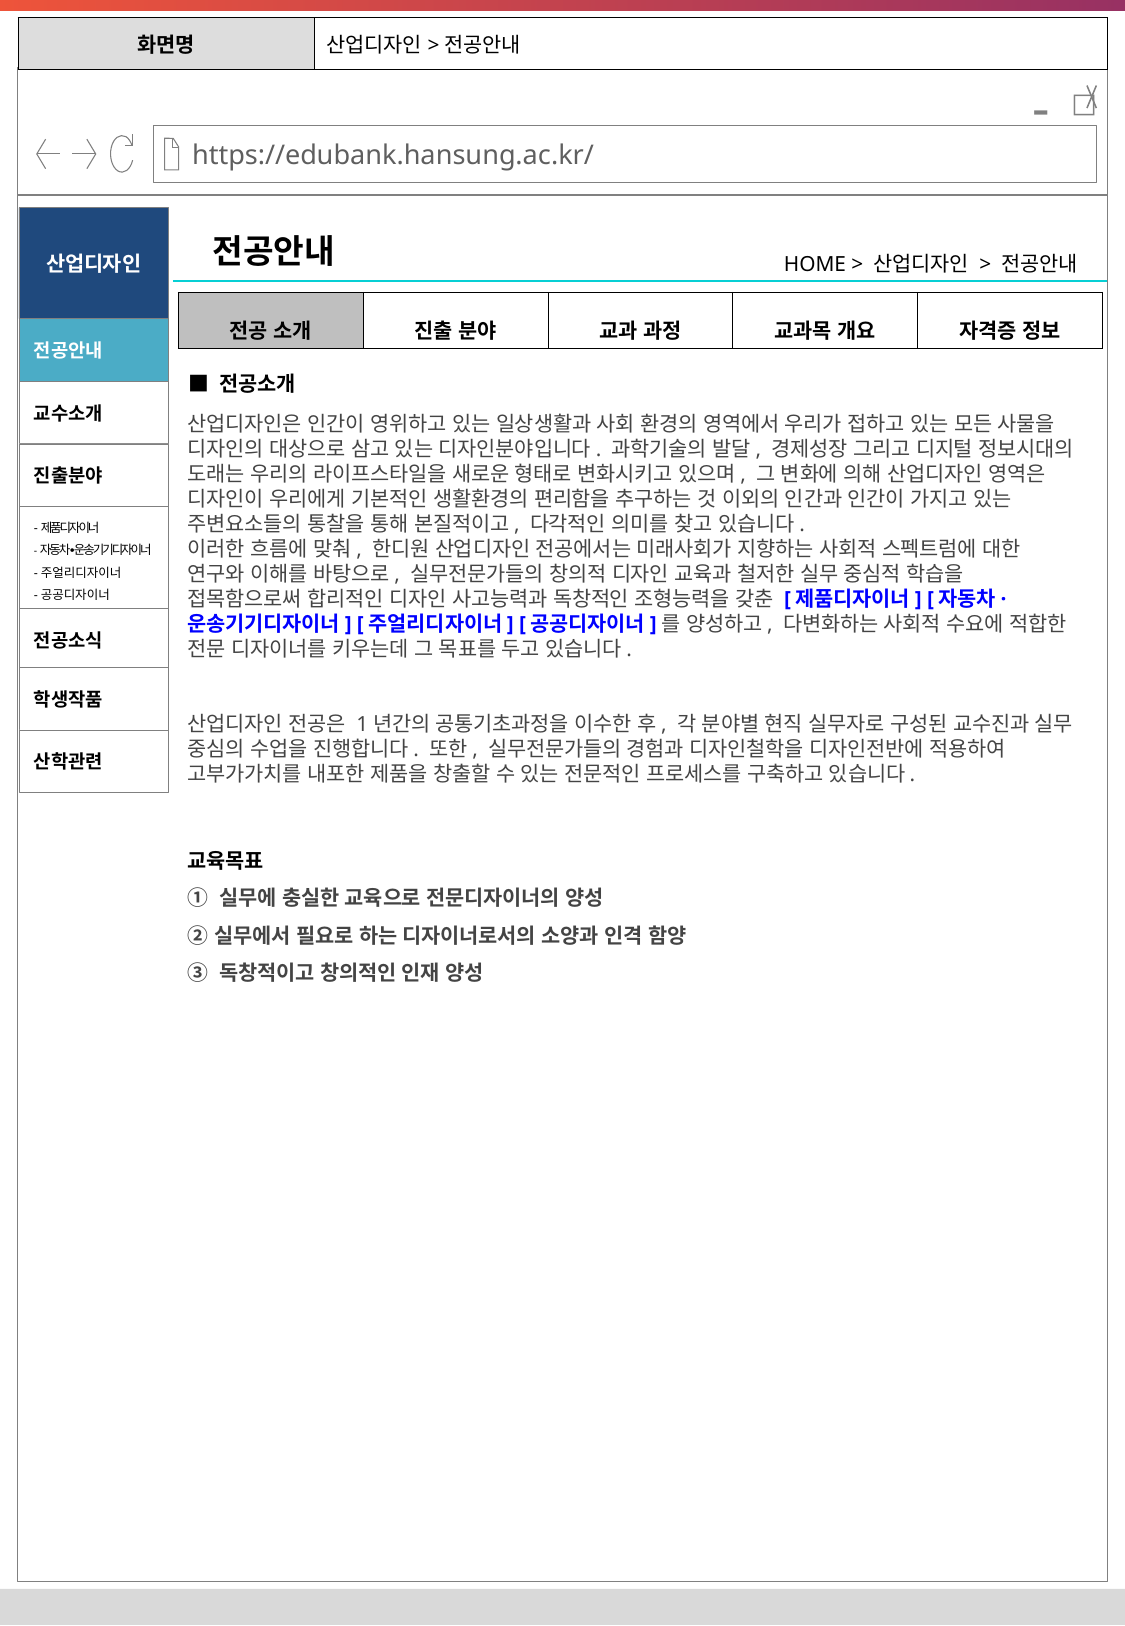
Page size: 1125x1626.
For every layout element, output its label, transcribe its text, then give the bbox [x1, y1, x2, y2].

text_box 교수소개 [19, 381, 168, 443]
table_header 화면명 [19, 18, 314, 69]
table_header 교과 과정 [549, 293, 732, 348]
text_box 전공소식 [19, 608, 168, 667]
text_box 전공안내 [198, 218, 556, 275]
table_header 진출 분야 [364, 293, 548, 348]
text_box 산업디자인은 인간이 영위하고 있는 일상생활과 사회 환경의 영역에서 우리가 접하고 있는 모든 사물을 디자인의 대상으로 삼고 있는 디자인분야입니다. 과학기술의 발달, 경제성장 그리고 디지털 정보시대의 도래는 우리의 라이프스타일을 새로운 형태로 변화시키고 있으며, 그 변화에 의해 산업디자인 영역은 디자인이 우리에게 기본적인 생활환경의 편리함을 추구하는 것 이외의 인간과 인간이 가지고 있는 주변요소들의 통찰을 통해 본질적이고, 다각적인 의미를 찾고 있습니다. 이러한 흐름에 맞춰, 한디원 산업디자인 전공에서는 미래사회가 지향하는 사회적 스펙트럼에 대한 연구와 이해를 바탕으로, 실무전문가들의 창의적 디자인 교육과 철저한 실무 중심적 학습을 접목함으로써 합리적인 디자인 사고능력과 독창적인 조형능력을 갖춘 [제품디자이너] [자동차·운송기기디자이너] [주얼리디자이너] [공공디자이너]를 양성하고, 다변화하는 사회적 수요에 적합한 전문 디자이너를 키우는데 그 목표를 두고 있습니다. 산업디자인 전공은 1년간의 공통기초과정을 이수한 후, 각 분야별 현직 실무자로 구성된 교수진과 실무 중심의 수업을 진행합니다. 또한, 실무전문가들의 경험과 디자인철학을 디자인전반에 적용하여 고부가가치를 내포한 제품을 창출할 수 있는 전문적인 프로세스를 구축하고 있습니다. 교육목표 ① 실무에 충실한 교육으로 전문디자이너의 양성 ② 실무에서 필요로 하는 디자이너로서의 소양과 인격 함양 ③ 독창적이고 창의적인 인재 양성 [173, 402, 1093, 993]
table_header 산업디자인>전공안내 [315, 18, 1107, 69]
text_box ■ 전공소개 [173, 362, 348, 402]
table_header 전공 소개 [179, 293, 363, 348]
text_box 진출분야 [19, 443, 168, 506]
text_box 산업디자인 [18, 207, 168, 319]
text_box 산학관련 [19, 729, 168, 793]
text_box 학생작품 [19, 667, 168, 729]
text_box 전공안내 [19, 319, 168, 381]
text_box HOME > 산업디자인 > 전공안내 [431, 243, 1093, 275]
table_header 자격증 정보 [918, 293, 1102, 348]
text_box -제품디자이너 -자동차∙운송기기디자이너 -주얼리디자이너 -공공디자이너 [19, 506, 168, 608]
table_header 교과목 개요 [733, 293, 917, 348]
text_box - [1012, 33, 1071, 146]
